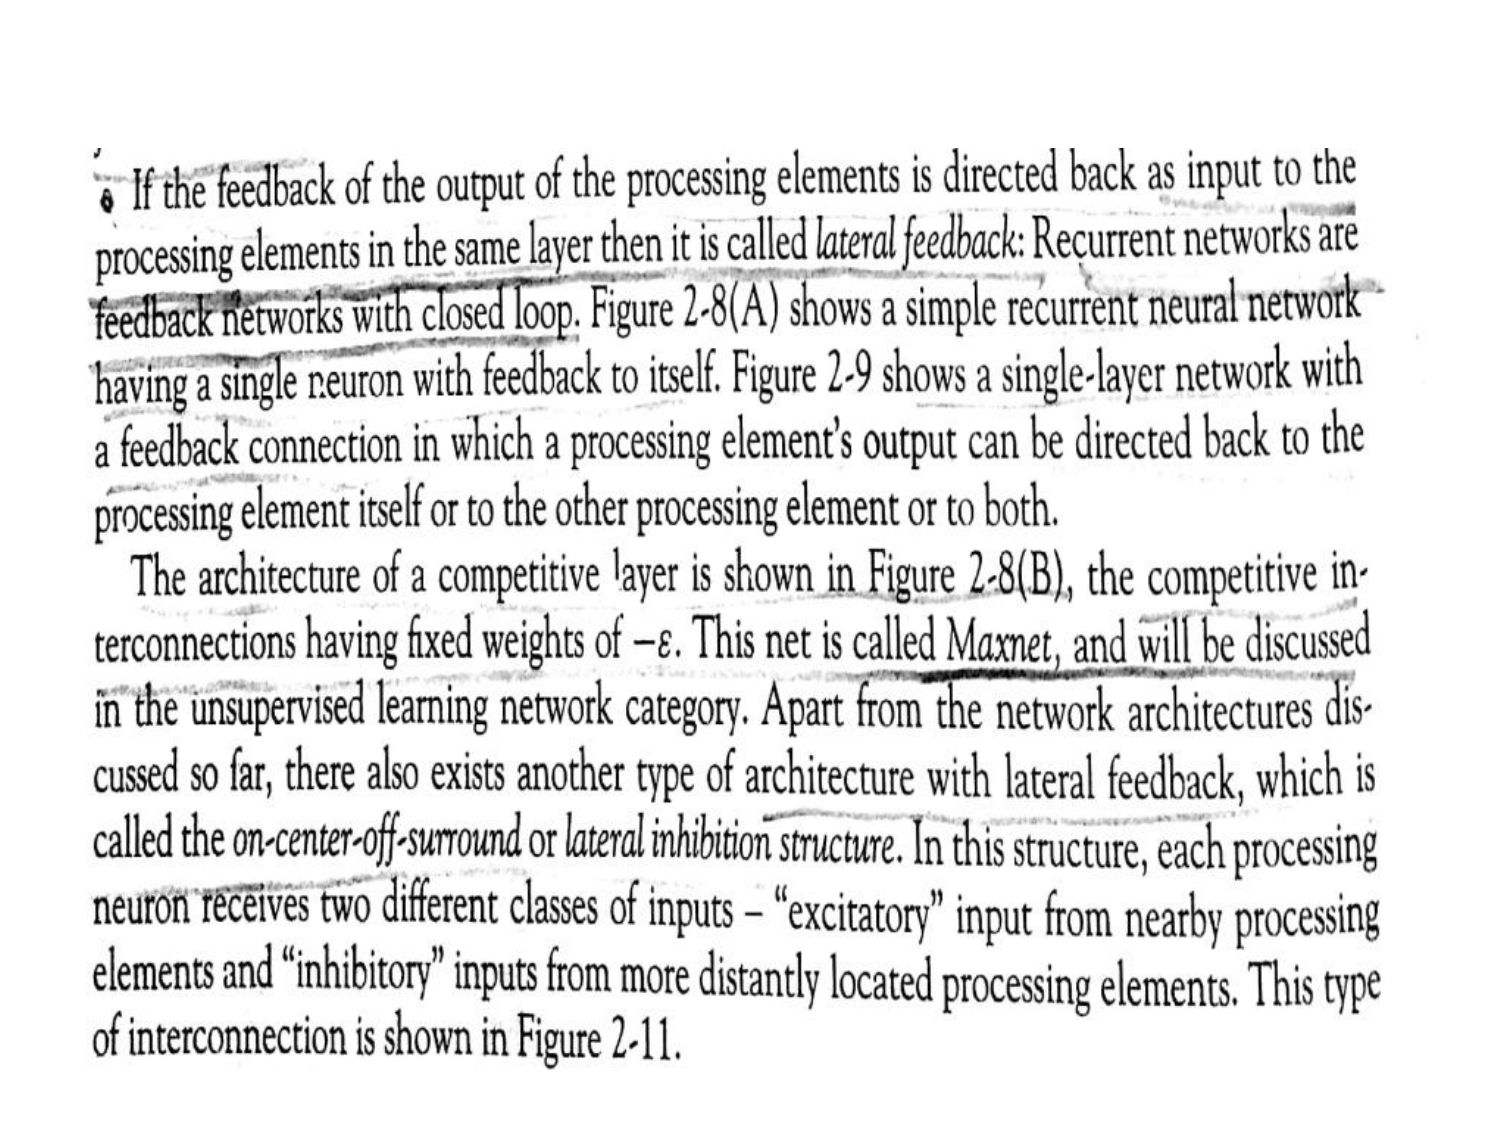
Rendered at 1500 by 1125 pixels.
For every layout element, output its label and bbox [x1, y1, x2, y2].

list [74, 148, 1426, 1071]
